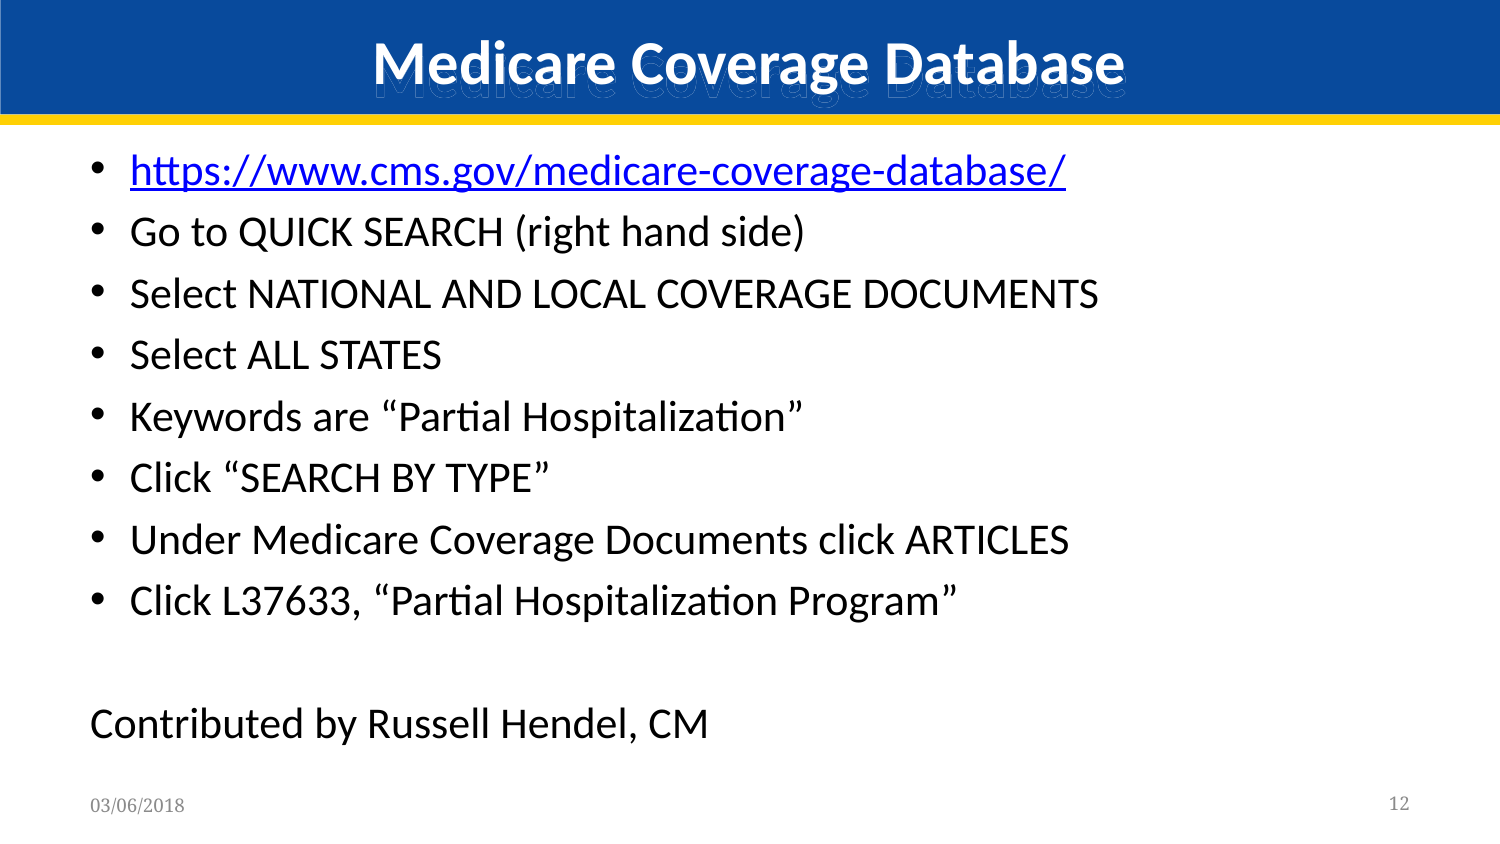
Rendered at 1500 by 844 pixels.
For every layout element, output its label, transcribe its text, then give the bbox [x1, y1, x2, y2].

slide_number 12 [1074, 782, 1425, 827]
list https://www.cms.gov/medicare-coverage-database/ Go to QUICK SEARCH (right hand side) Select NATIONAL AND LOCAL COVERAGE DOCUMENTS Select ALL STATES Keywords are “Partial Hospitalization” Click “SEARCH BY TYPE” Under Medicare Coverage Documents click ARTICLES Click L37633, “Partial Hospitalization Program” Contributed by Russell Hendel, CM [75, 133, 1457, 759]
title Medicare Coverage Database [0, 16, 1500, 102]
